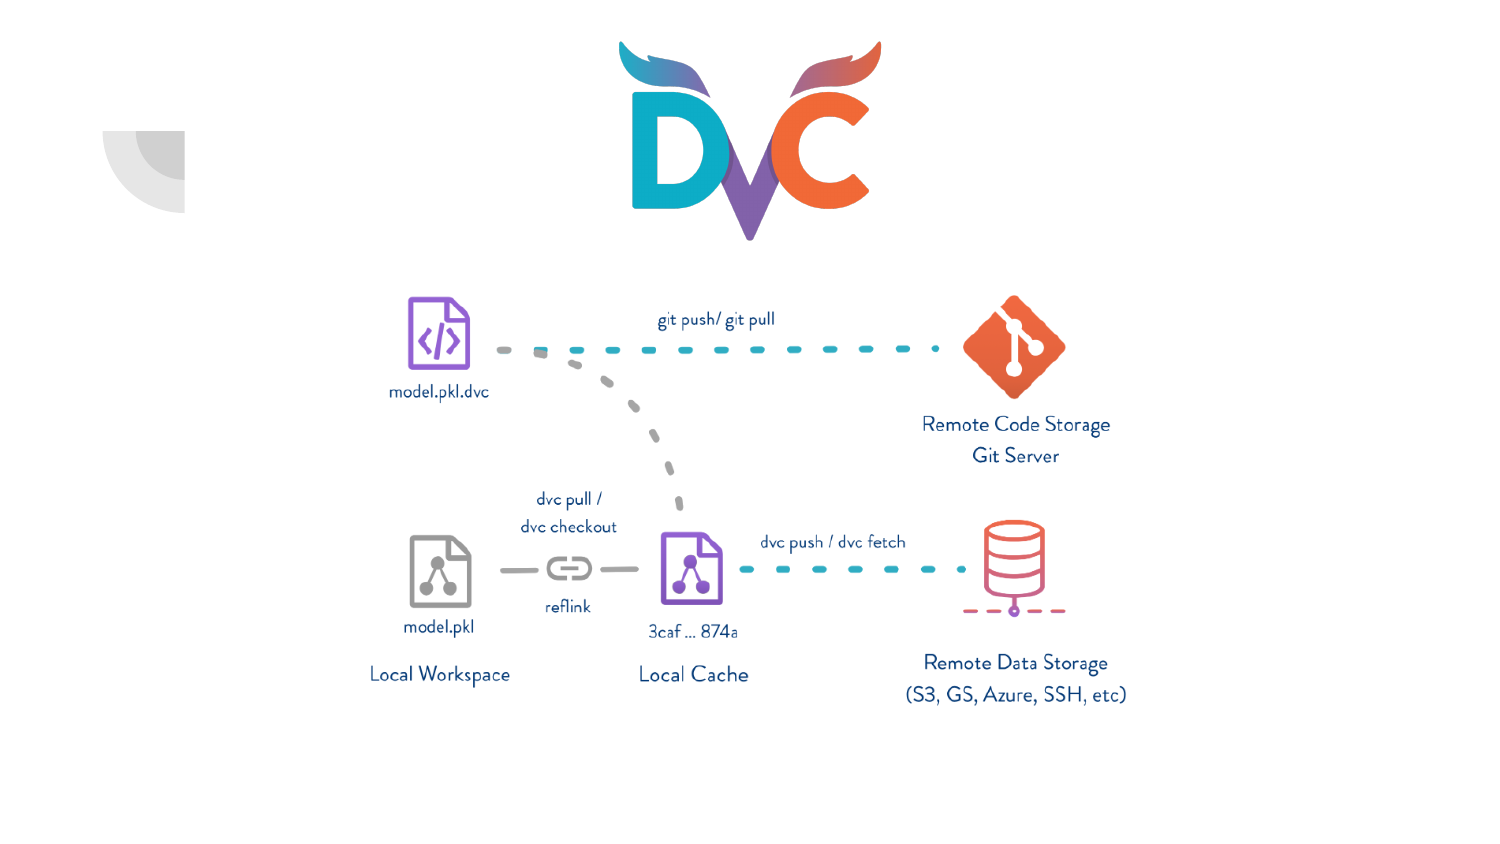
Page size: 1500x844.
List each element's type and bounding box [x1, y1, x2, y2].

picture [510, 21, 990, 261]
picture [346, 265, 1154, 762]
